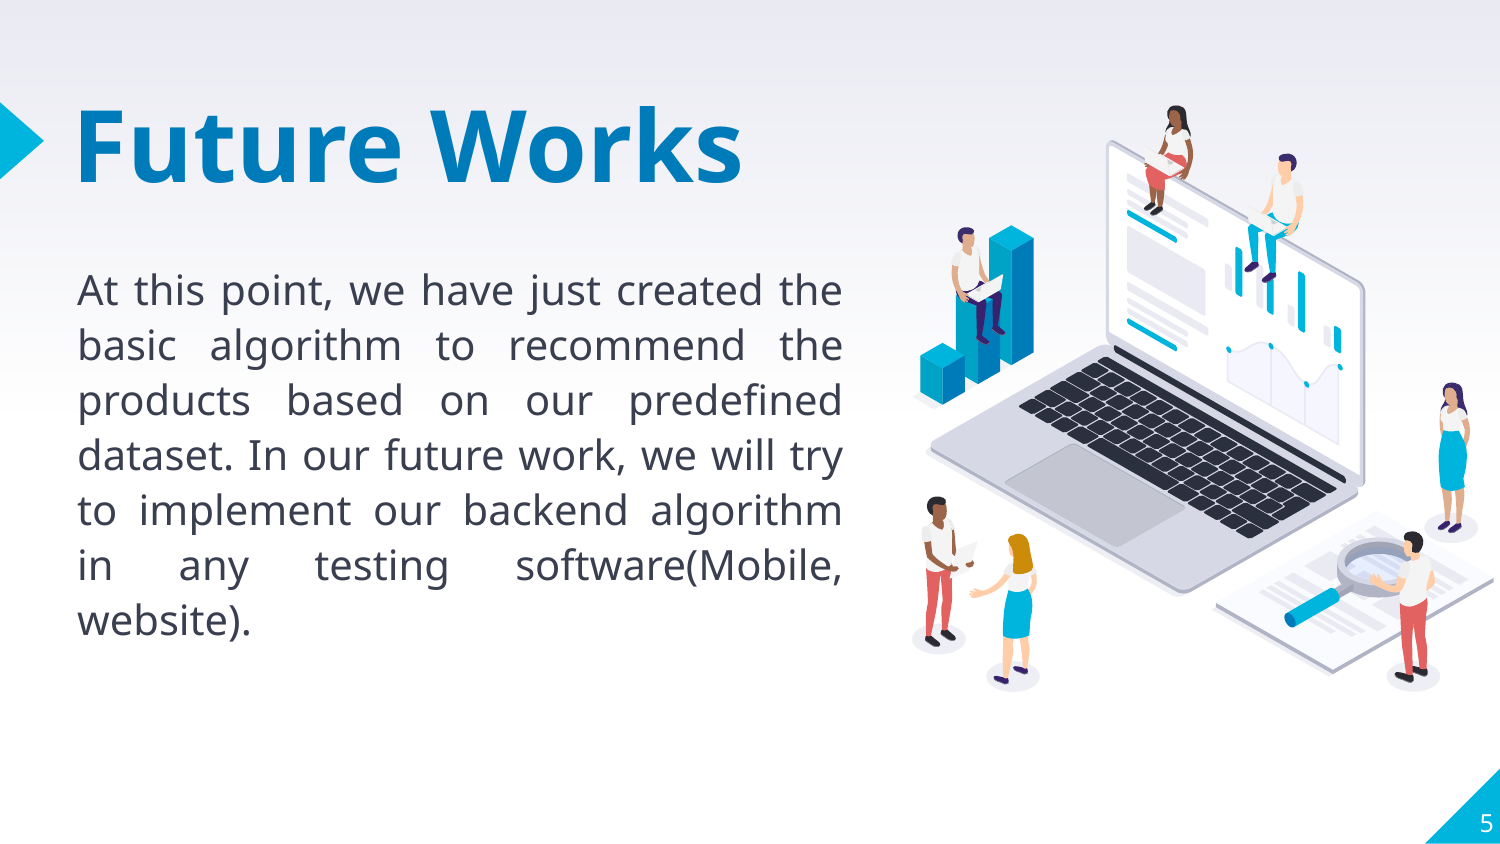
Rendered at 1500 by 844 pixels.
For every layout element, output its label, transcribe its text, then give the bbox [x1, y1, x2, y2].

title Future Works [72, 105, 810, 284]
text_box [911, 105, 1494, 693]
list At this point, we have just created the basic algorithm to recommend the products based on our predefined dataset. In our future work, we will try to implement our backend algorithm in any testing software(Mobile, website). [77, 258, 844, 692]
slide_number 5 [1418, 760, 1494, 838]
